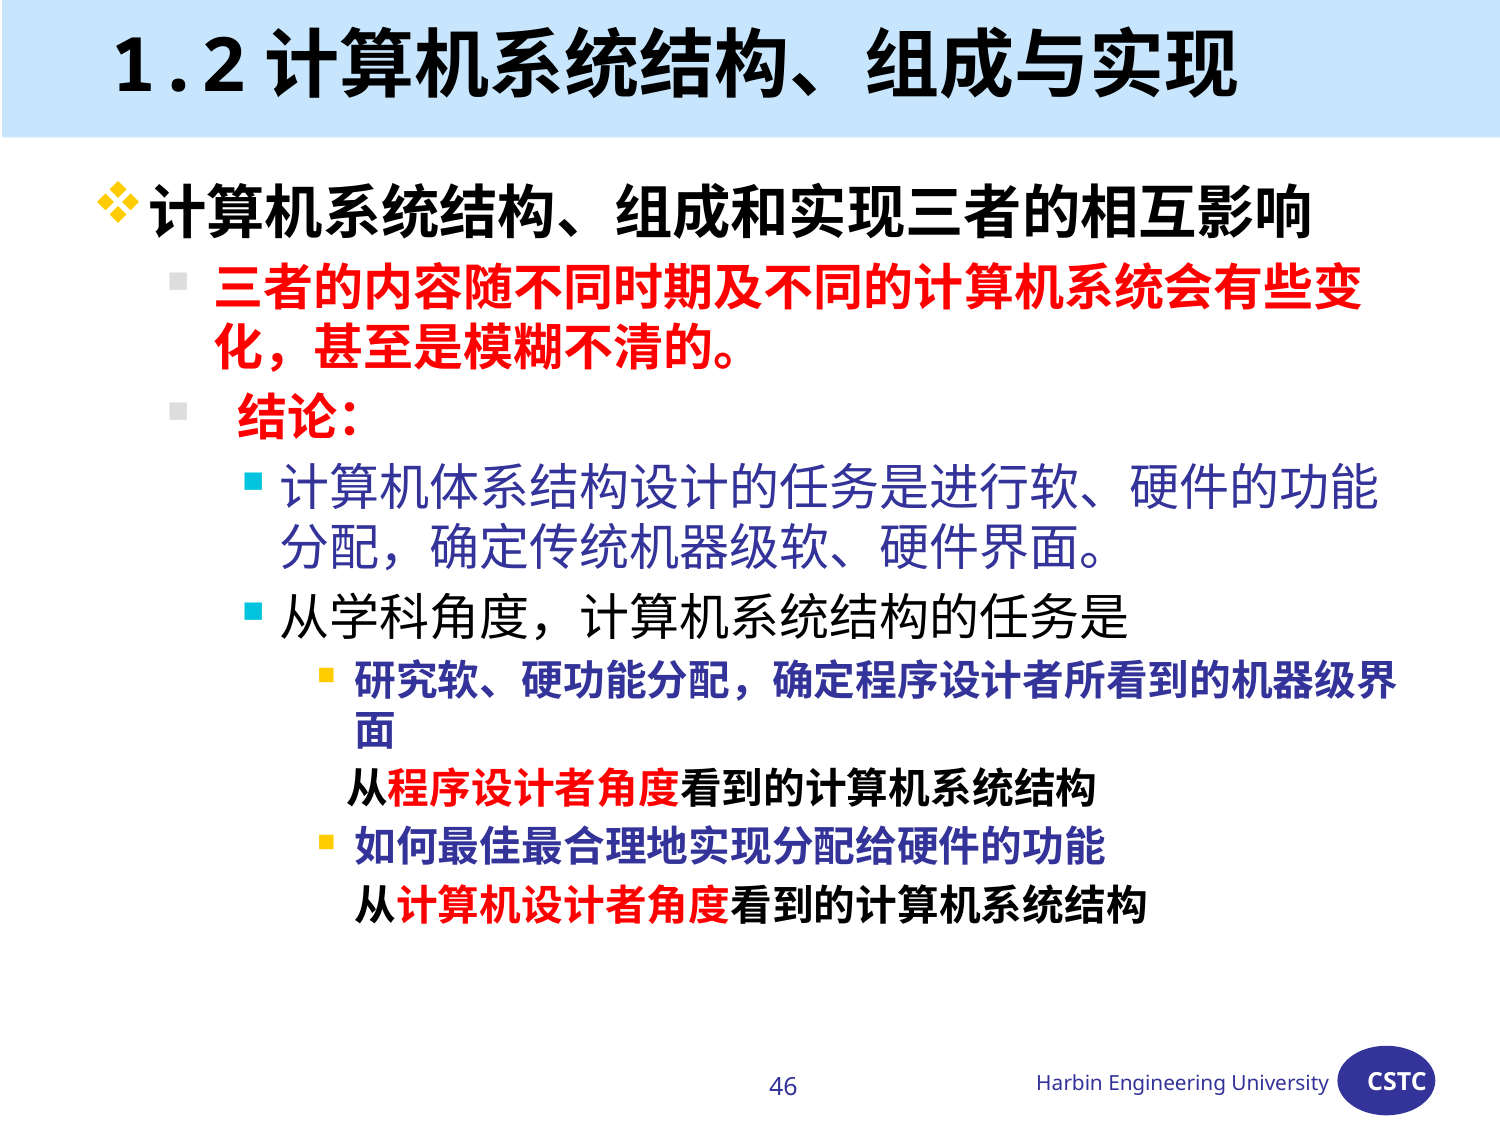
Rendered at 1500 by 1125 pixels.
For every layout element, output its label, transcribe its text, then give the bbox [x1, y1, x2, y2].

slide_number 46 [608, 1062, 959, 1113]
title 1.2计算机系统结构、组成与实现 [96, 11, 1385, 112]
list 计算机系统结构、组成和实现三者的相互影响 三者的内容随不同时期及不同的计算机系统会有些变化，甚至是模糊不清的。 结论： 计算机体系结构设计的任务是进行软、硬件的功能分配，确定传统机器级软、硬件界面。 从学科角度，计算机系统结构的任务是 研究软、硬功能分配，确定程序设计者所看到的机器级界面 从程序设计者角度看到的计算机系统结构 如何最佳最合理地实现分配给硬件的功能 从计算机设计者角度看到的计算机系统结构 [76, 167, 1428, 981]
footer Harbin Engineering University [959, 1062, 1344, 1113]
